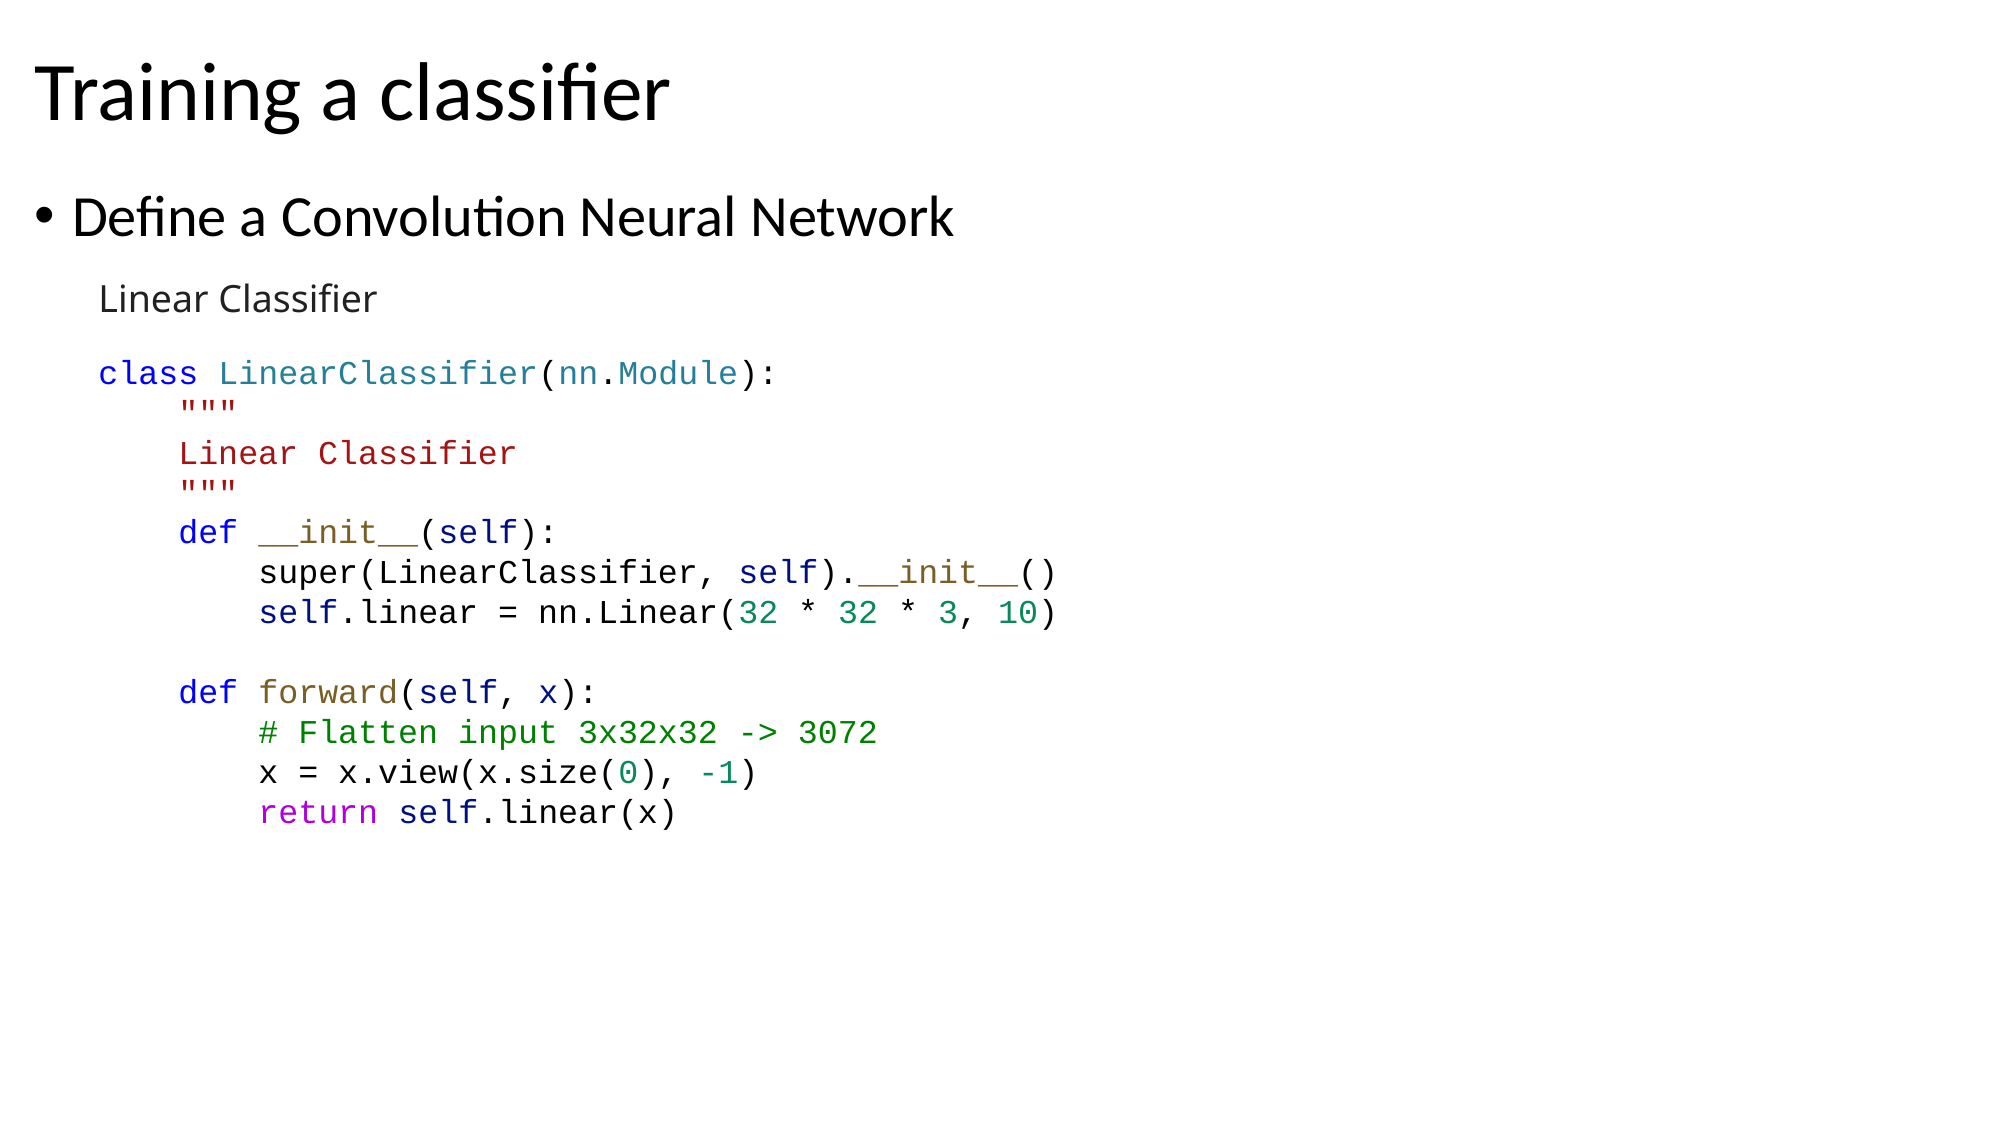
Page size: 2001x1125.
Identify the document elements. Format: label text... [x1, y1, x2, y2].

title Training a classifier [19, 39, 1971, 148]
text_box Linear Classifier [83, 267, 1092, 328]
list Define a Convolution Neural Network [19, 178, 1971, 1014]
text_box class LinearClassifier(nn.Module): """ Linear Classifier """ def __init__(self): super(LinearClassifier, self).__init__() self.linear = nn.Linear(32 * 32 * 3, 10) def forward(self, x): # Flatten input 3x32x32 -> 3072 x = x.view(x.size(0), -1) return self.linear(x) [83, 343, 1294, 838]
